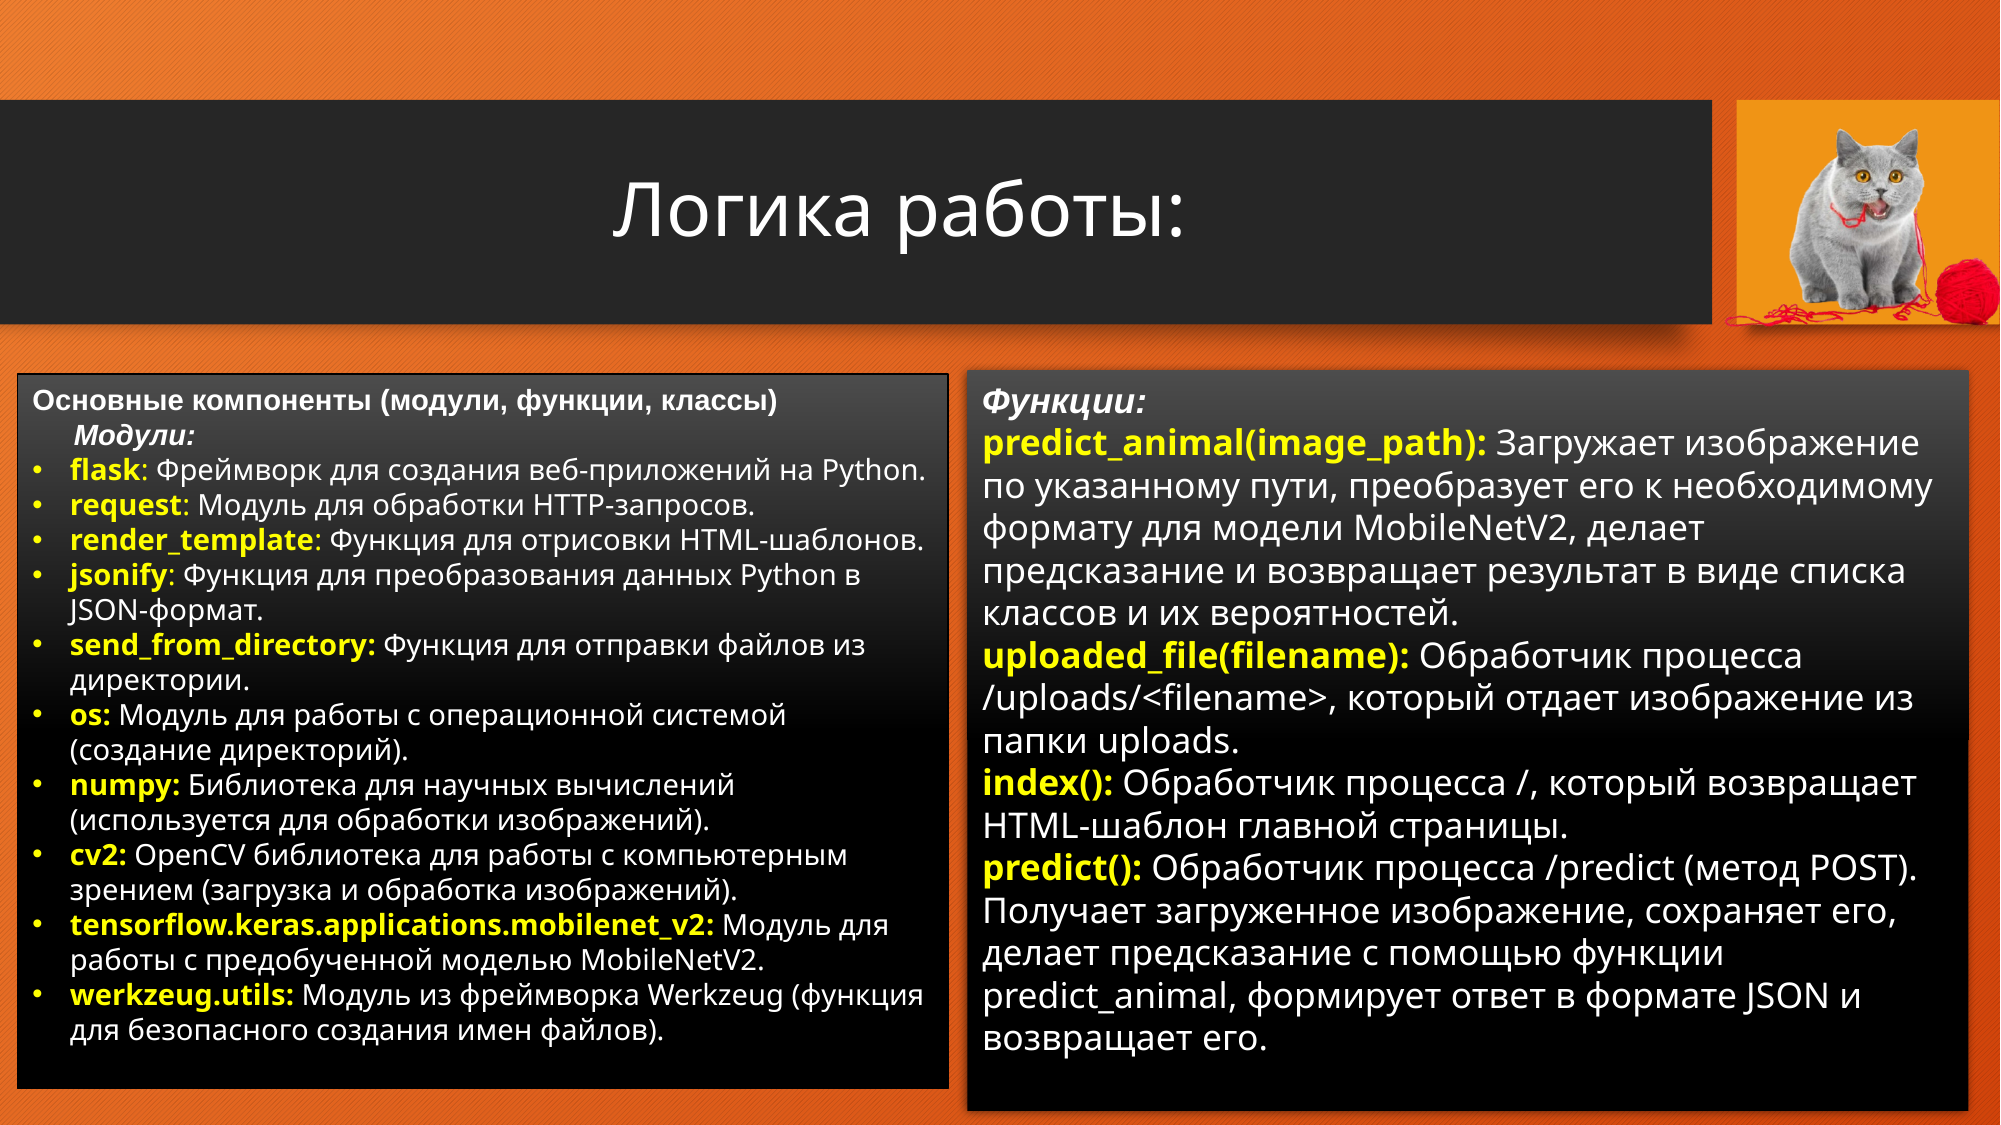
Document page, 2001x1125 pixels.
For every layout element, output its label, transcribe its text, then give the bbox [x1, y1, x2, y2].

text_box Функции: predict_animal(image_path): Загружает изображение по указанному пути, преобразует его к необходимому формату для модели MobileNetV2, делает предсказание и возвращает результат в виде списка классов и их вероятностей. uploaded_file(filename): Обработчик процесса /uploads/<filename>, который отдает изображение из папки uploads. index(): Обработчик процесса /, который возвращает HTML-шаблон главной страницы. predict(): Обработчик процесса /predict (метод POST). Получает загруженное изображение, сохраняет его, делает предсказание с помощью функции predict_animal, формирует ответ в формате JSON и возвращает его. [967, 370, 1969, 1111]
list Основные компоненты (модули, функции, классы) Модули: flask: Фреймворк для создания веб-приложений на Python. request: Модуль для обработки HTTP-запросов. render_template: Функция для отрисовки HTML-шаблонов. jsonify: Функция для преобразования данных Python в JSON-формат. send_from_directory: Функция для отправки файлов из директории. os: Модуль для работы с операционной системой (создание директорий). numpy: Библиотека для научных вычислений (используется для обработки изображений). cv2: OpenCV библиотека для работы с компьютерным зрением (загрузка и обработка изображений). tensorflow.keras.applications.mobilenet_v2: Модуль для работы с предобученной моделью MobileNetV2. werkzeug.utils: Модуль из фреймворка Werkzeug (функция для безопасного создания имен файлов). [17, 373, 949, 1089]
title Логика работы: [111, 123, 1689, 301]
picture [0, 115, 2000, 376]
